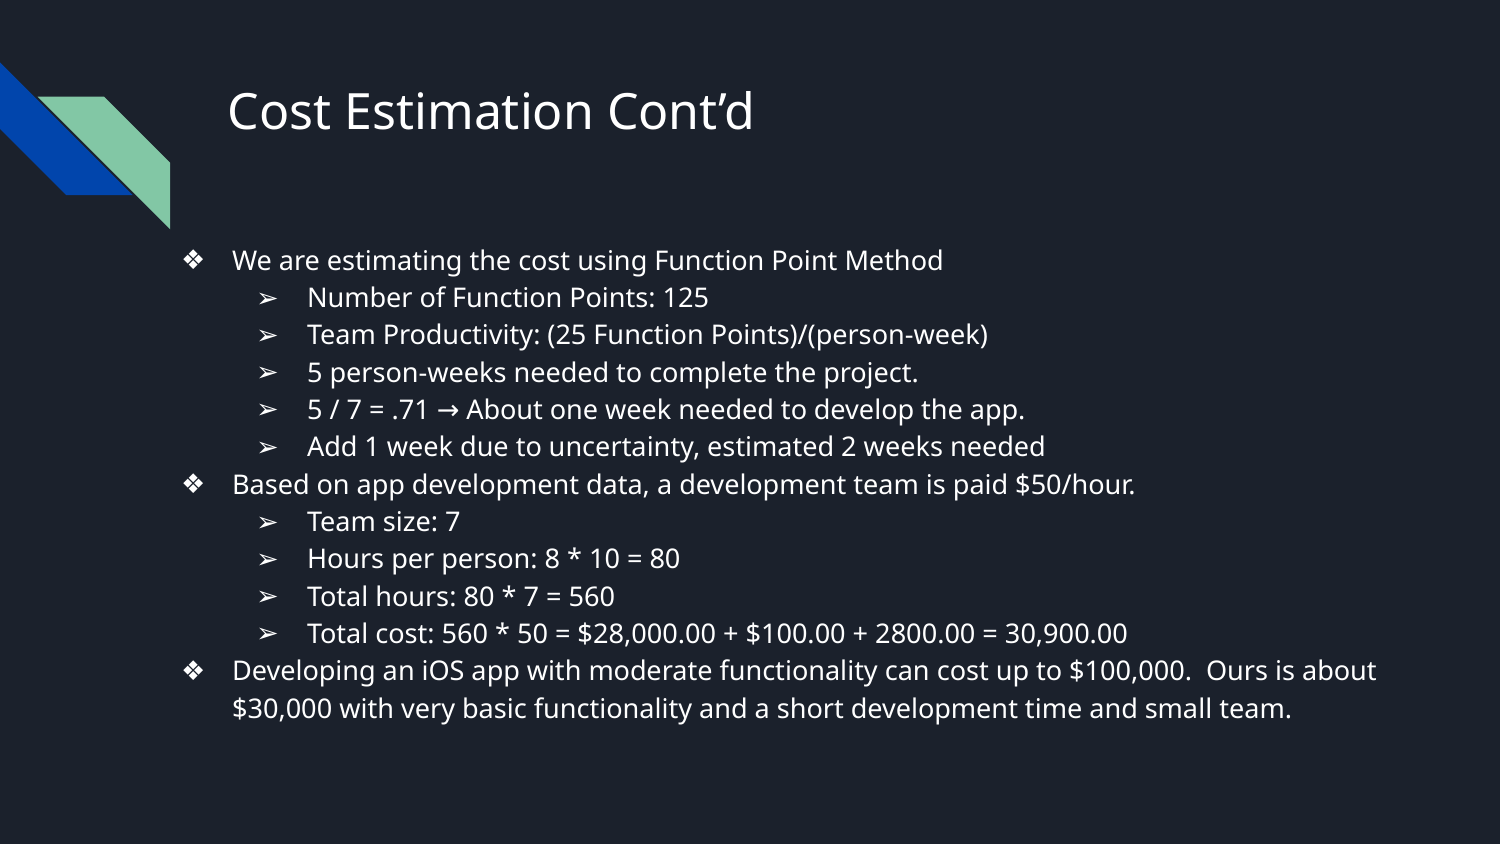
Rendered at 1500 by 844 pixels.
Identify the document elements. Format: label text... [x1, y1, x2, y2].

title Cost Estimation Cont’d [212, 64, 1368, 215]
list We are estimating the cost using Function Point Method Number of Function Points: 125 Team Productivity: (25 Function Points)/(person-week) 5 person-weeks needed to complete the project. 5 / 7 = .71 → About one week needed to develop the app. Add 1 week due to uncertainty, estimated 2 weeks needed Based on app development data, a development team is paid $50/hour. Team size: 7 Hours per person: 8 * 10 = 80 Total hours: 80 * 7 = 560 Total cost: 560 * 50 = $28,000.00 + $100.00 + 2800.00 = 30,900.00 Developing an iOS app with moderate functionality can cost up to $100,000. Ours is about $30,000 with very basic functionality and a short development time and small team. [142, 223, 1397, 795]
